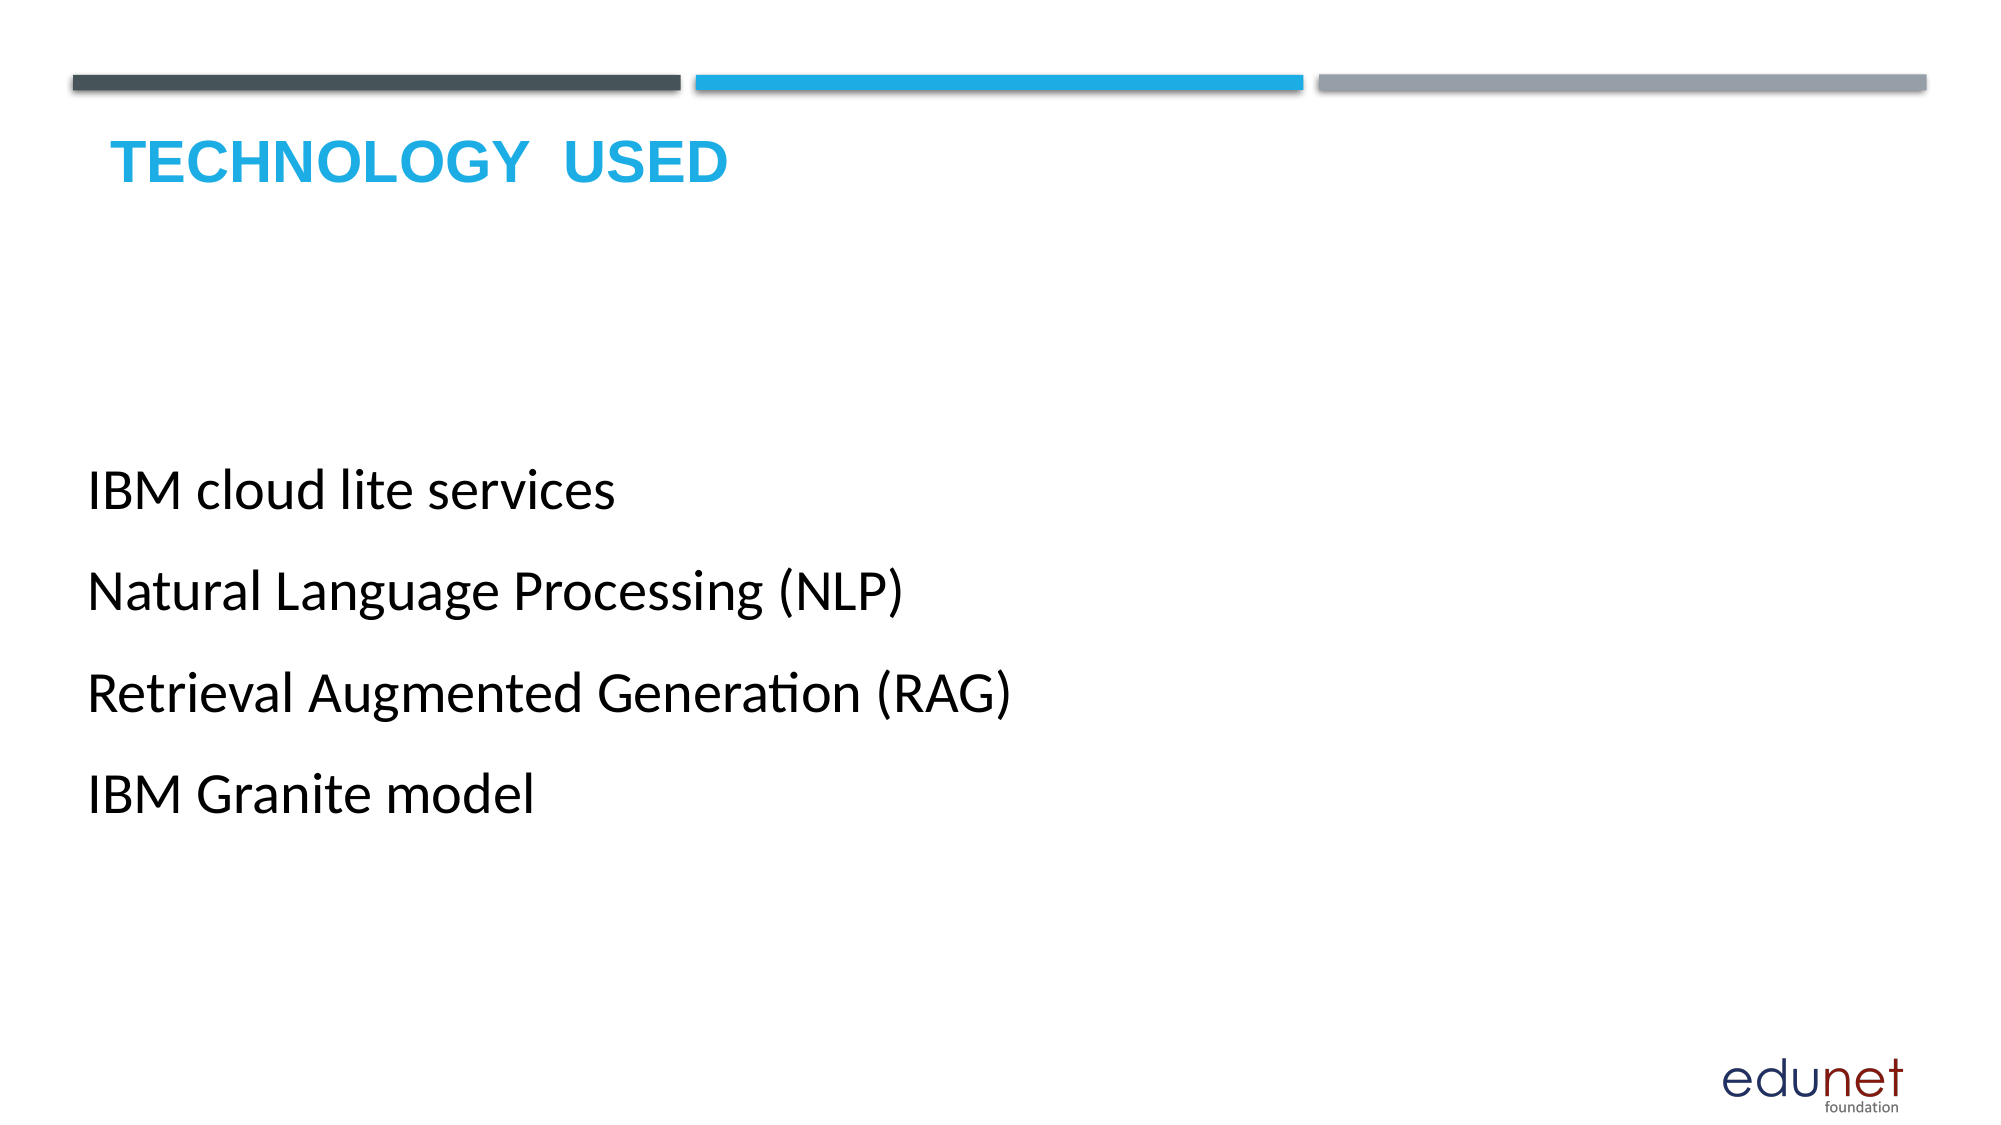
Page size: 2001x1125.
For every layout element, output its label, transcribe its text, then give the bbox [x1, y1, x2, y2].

list IBM cloud lite services Natural Language Processing (NLP) Retrieval Augmented Generation (RAG) IBM Granite model [72, 178, 1978, 1091]
title Technology used [95, 115, 1905, 178]
picture [1719, 1091, 1905, 1116]
